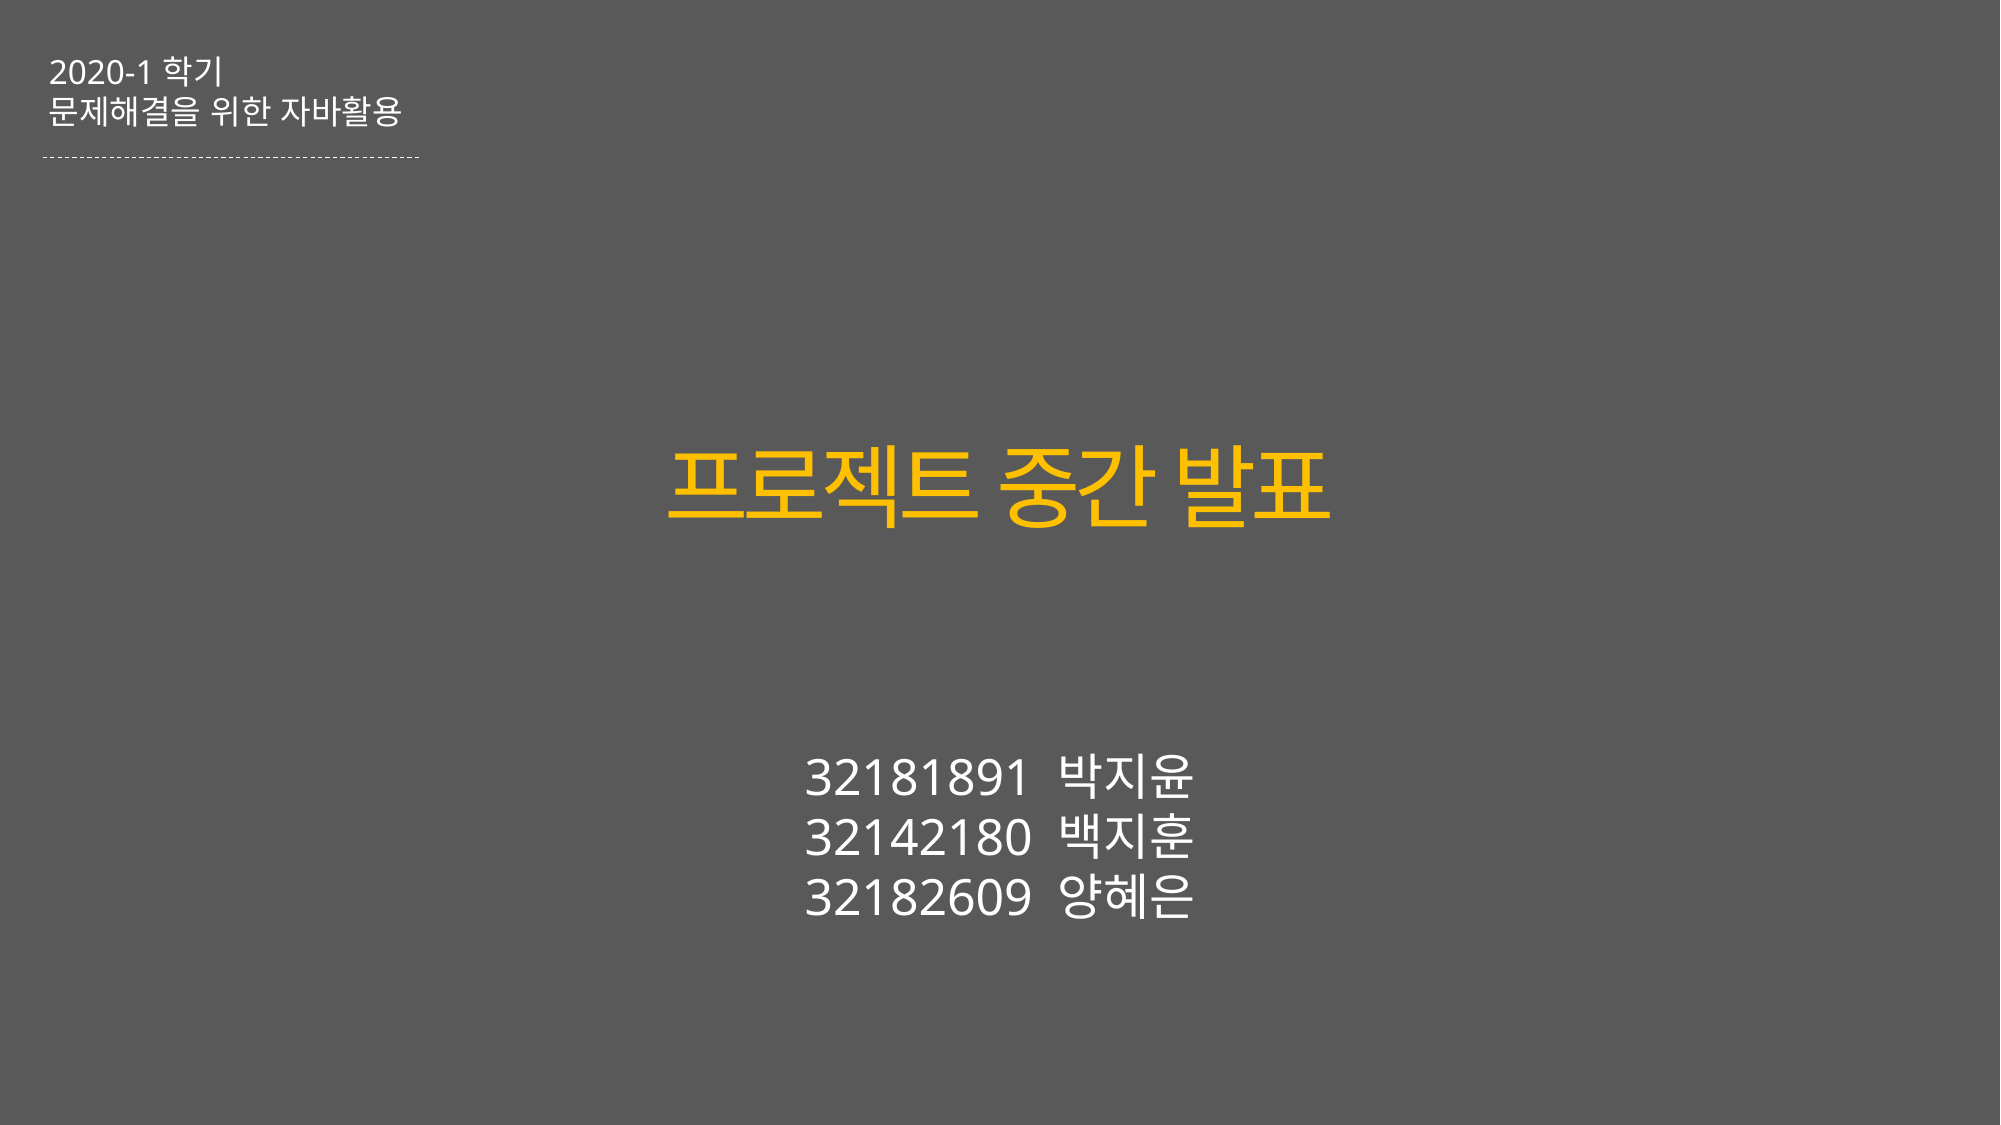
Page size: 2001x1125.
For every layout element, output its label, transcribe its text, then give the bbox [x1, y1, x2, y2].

text_box 2020-1학기 문제해결을 위한 자바활용 [34, 43, 428, 139]
text_box 32181891 박지윤 32142180 백지훈 32182609 양혜은 [703, 737, 1297, 933]
text_box 프로젝트 중간 발표 [439, 422, 1561, 547]
